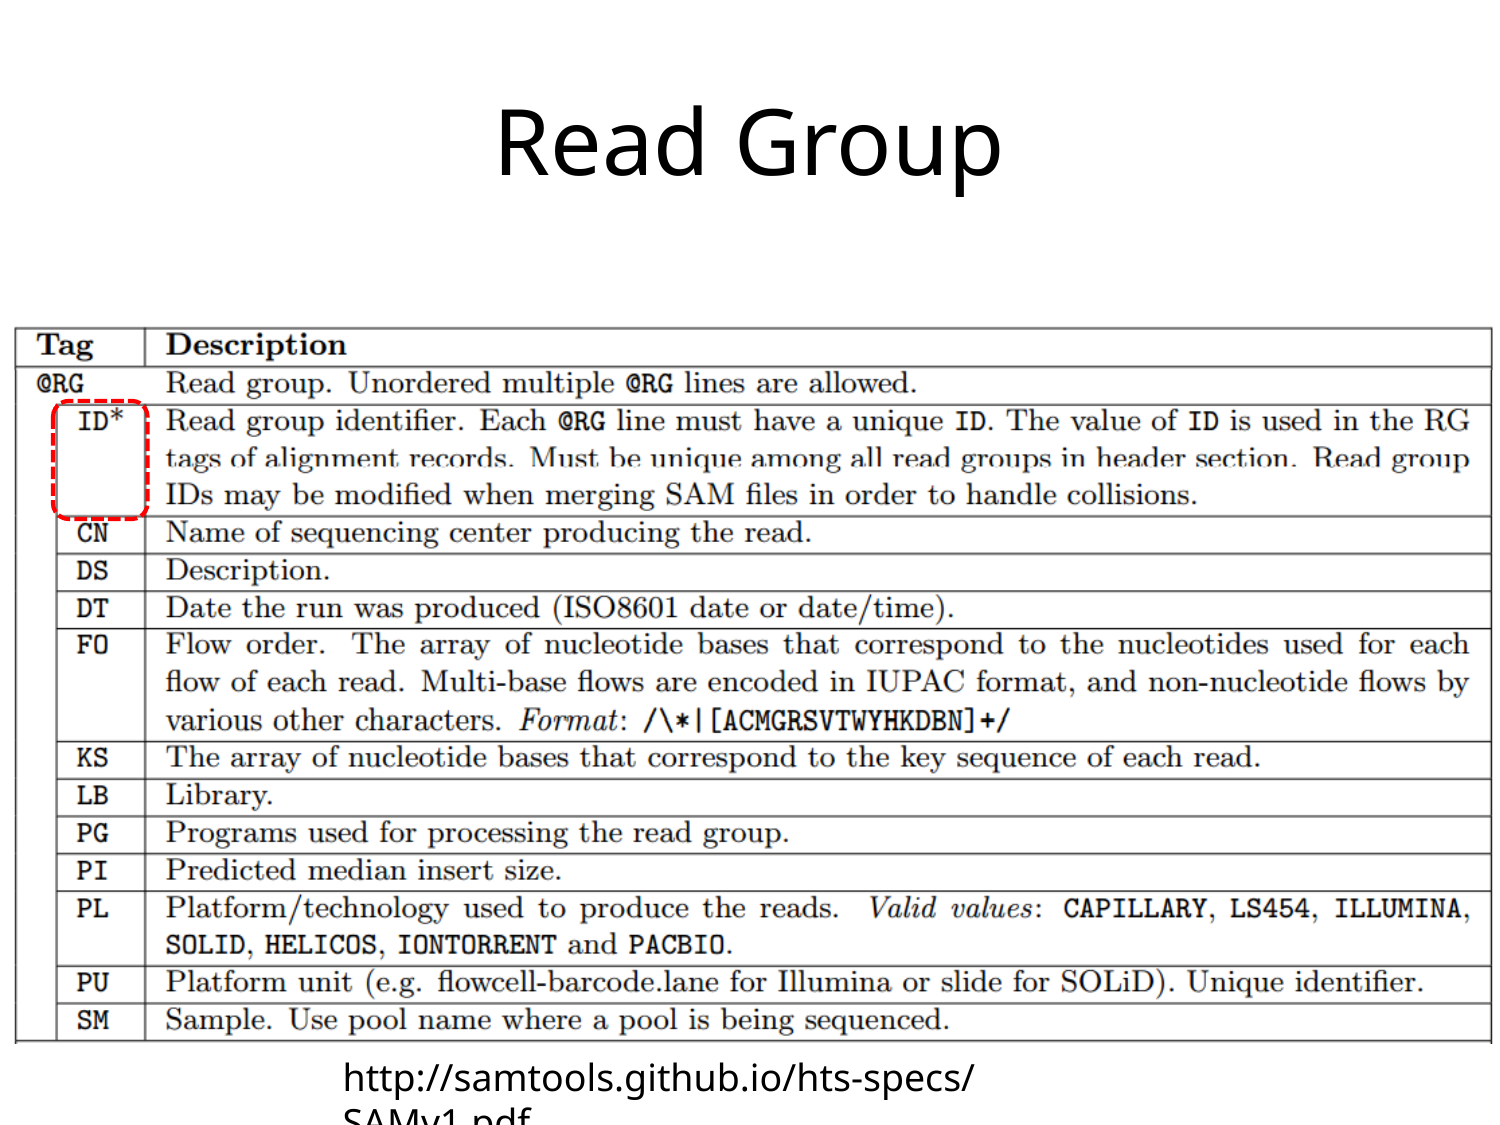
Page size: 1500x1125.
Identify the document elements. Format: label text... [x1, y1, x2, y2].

title Read Group [75, 45, 1425, 233]
picture [11, 323, 1495, 1044]
text_box http://samtools.github.io/hts-specs/SAMv1.pdf [327, 1052, 1164, 1125]
